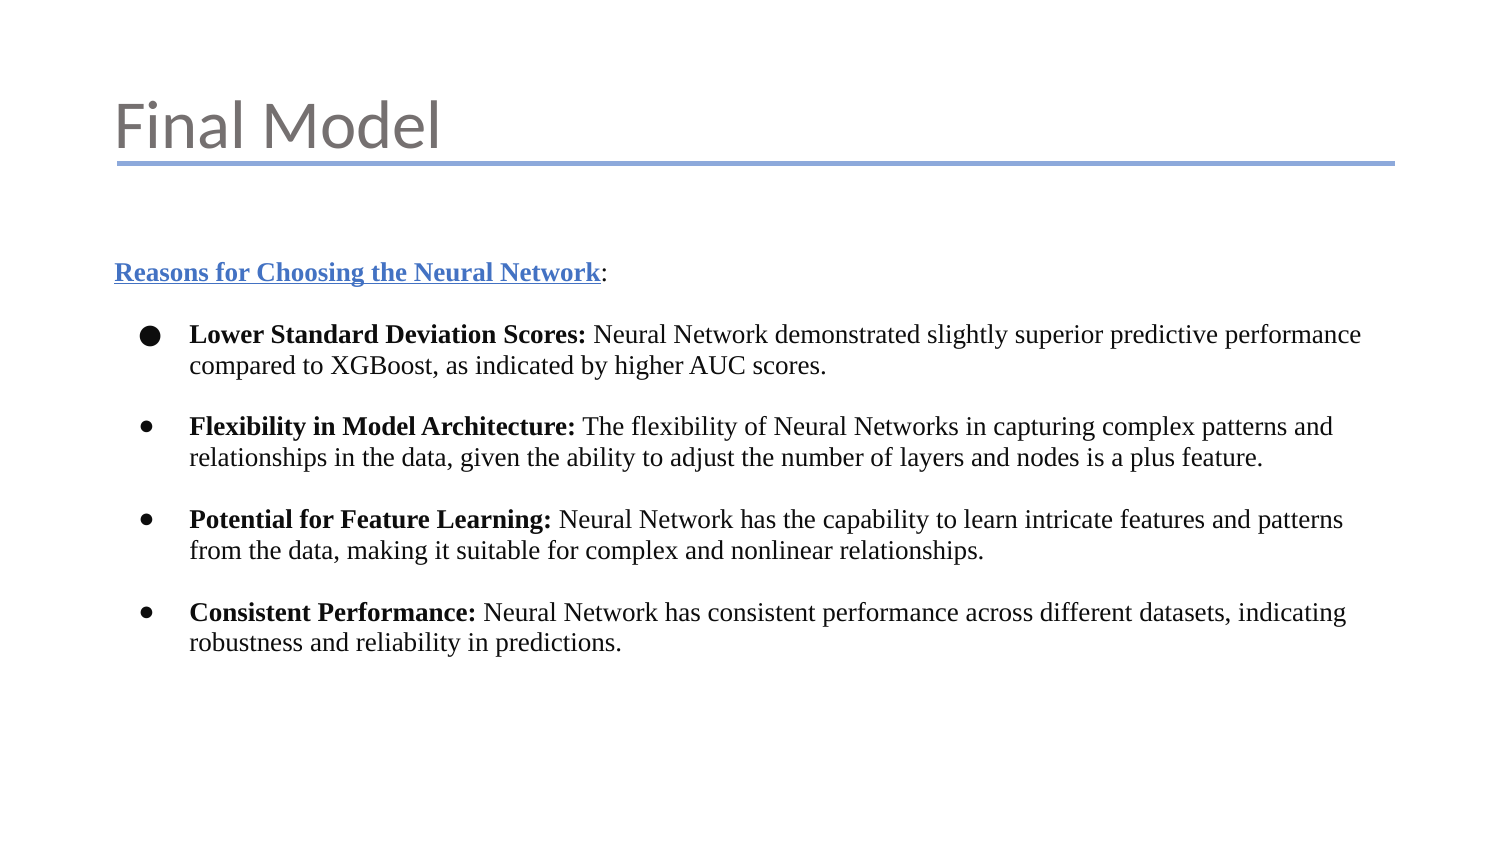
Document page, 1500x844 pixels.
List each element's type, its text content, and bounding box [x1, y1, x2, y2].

list Reasons for Choosing the Neural Network: Lower Standard Deviation Scores: Neural Network demonstrated slightly superior predictive performance compared to XGBoost, as indicated by higher AUC scores. Flexibility in Model Architecture: The flexibility of Neural Networks in capturing complex patterns and relationships in the data, given the ability to adjust the number of layers and nodes is a plus feature. Potential for Feature Learning: Neural Network has the capability to learn intricate features and patterns from the data, making it suitable for complex and nonlinear relationships. Consistent Performance: Neural Network has consistent performance across different datasets, indicating robustness and reliability in predictions. [103, 250, 1397, 787]
title Final Model [103, 44, 1397, 208]
